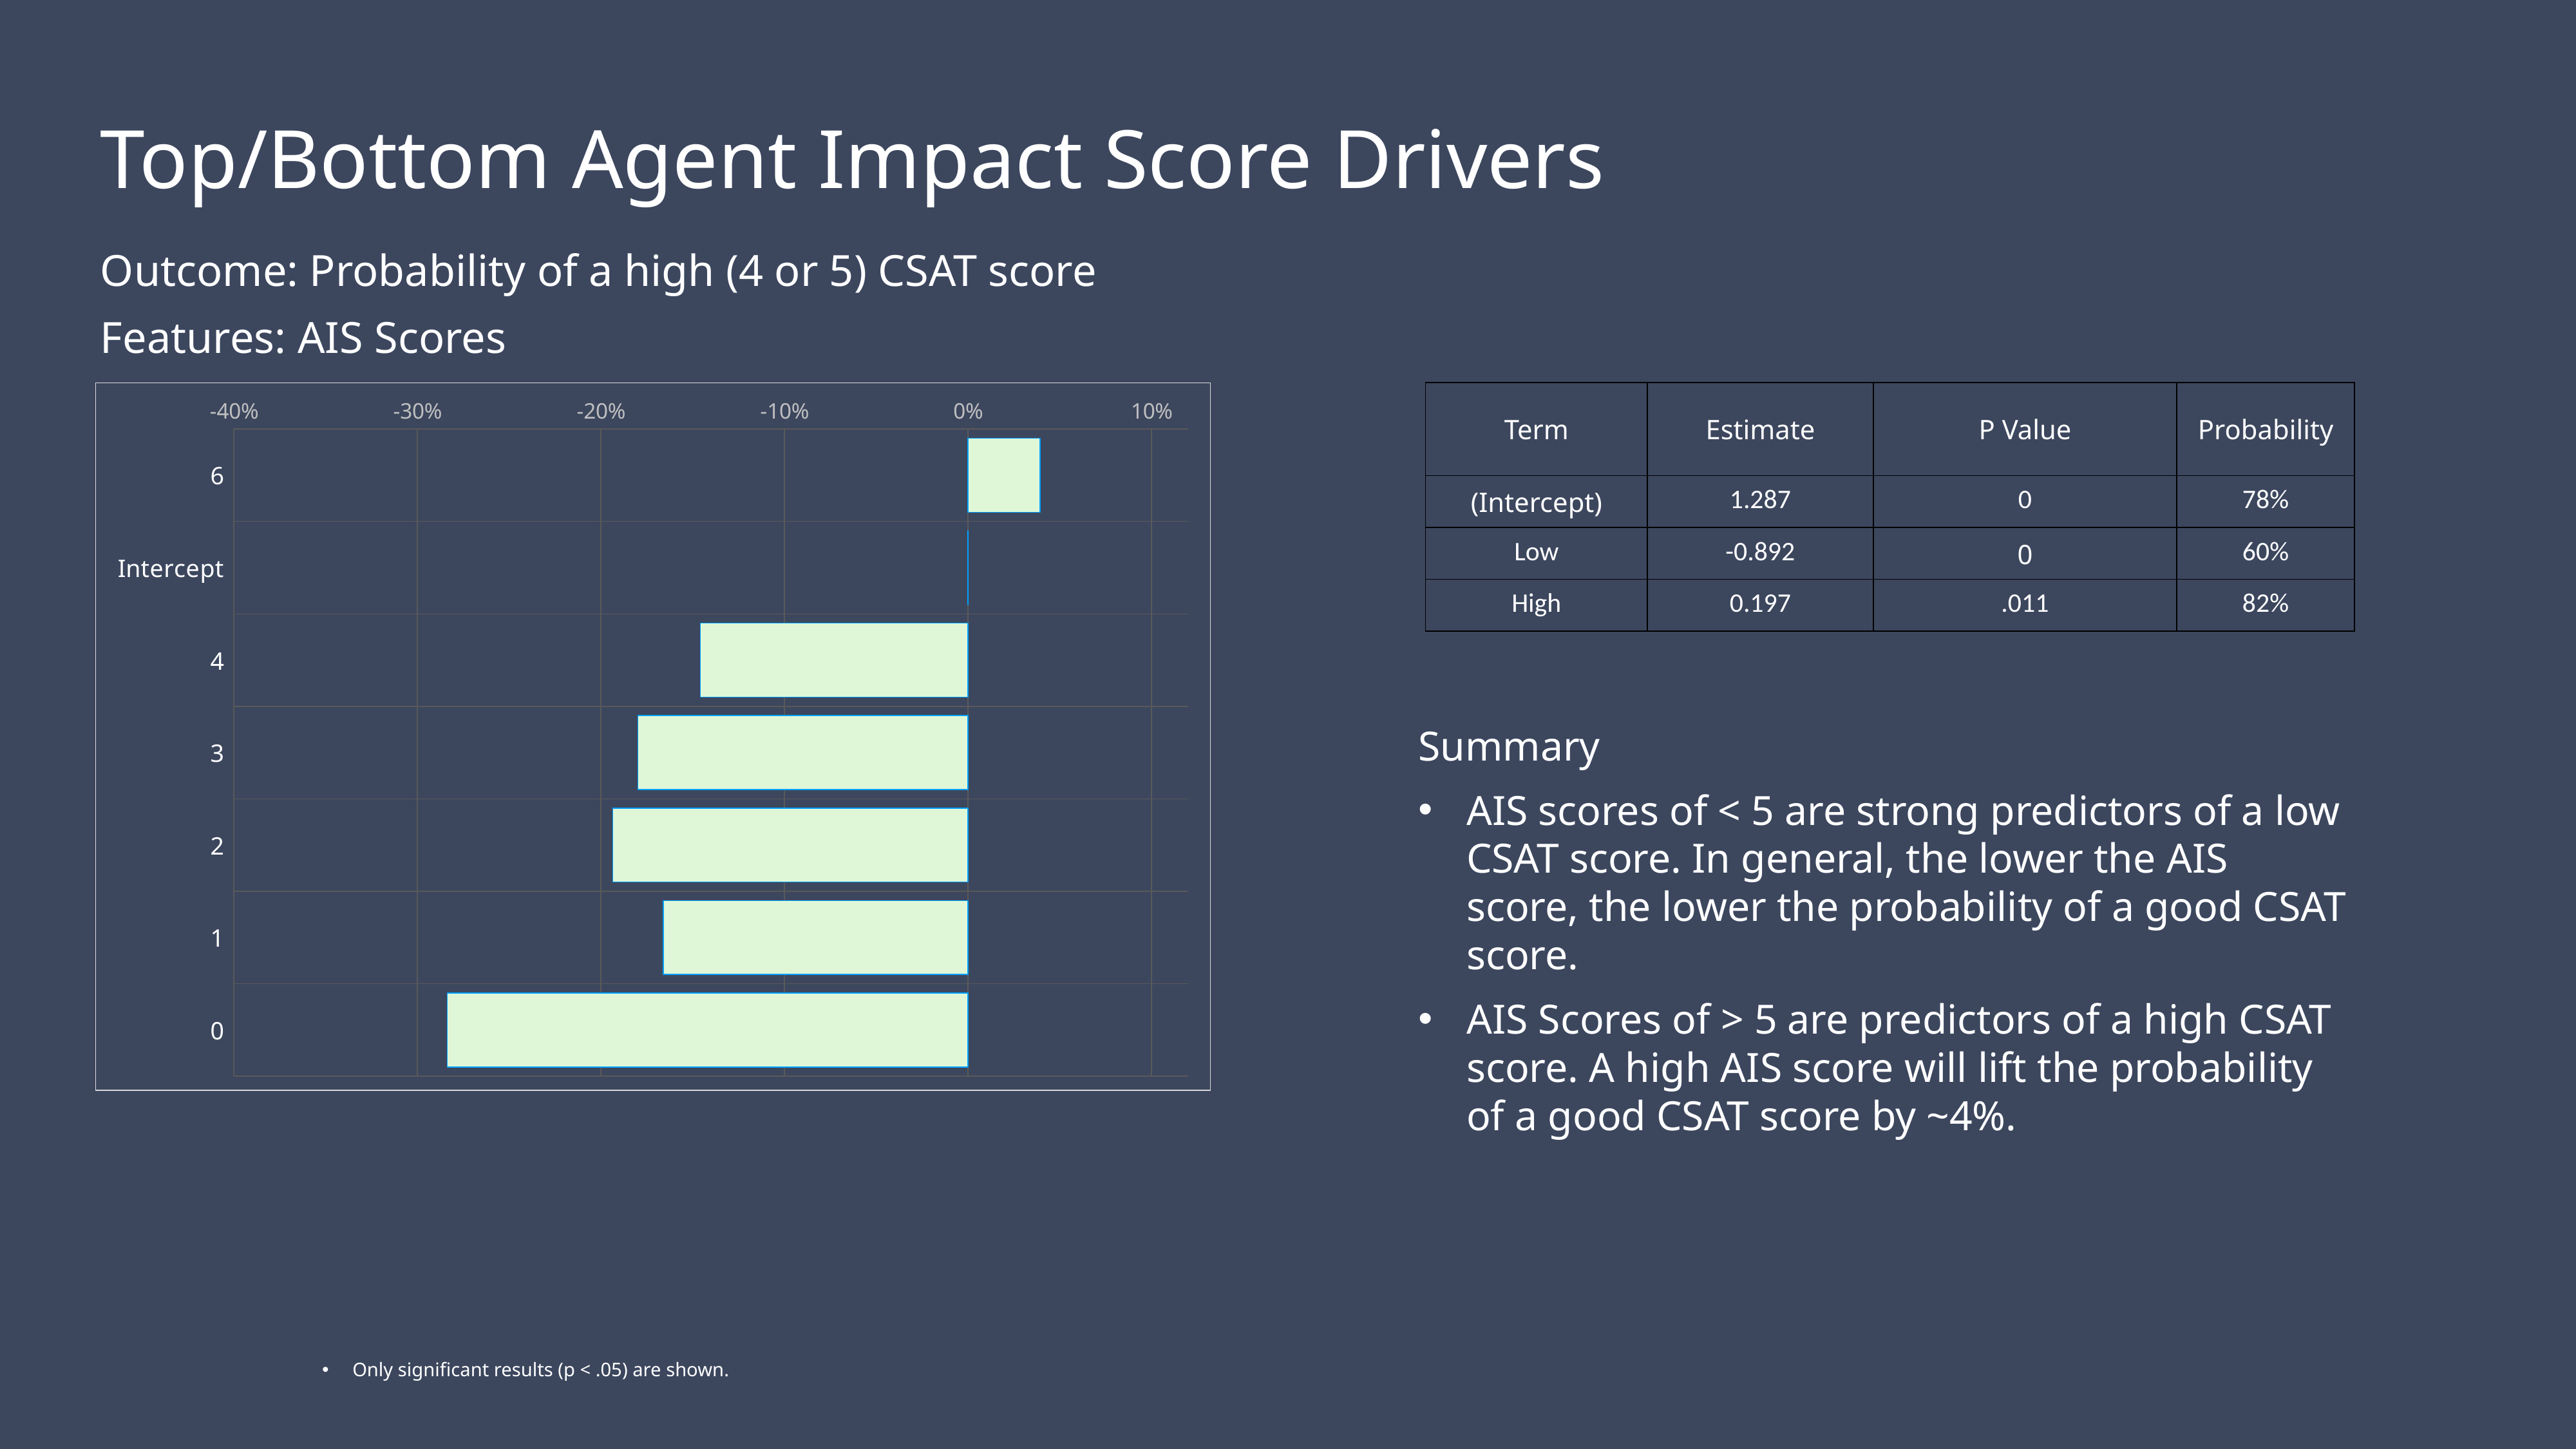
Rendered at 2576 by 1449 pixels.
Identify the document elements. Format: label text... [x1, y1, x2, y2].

table_cell 82% [2177, 580, 2354, 630]
table_header Probability [2177, 383, 2354, 475]
text_box Only significant results (p < .05) are shown. [317, 1345, 1770, 1386]
table_cell 60% [2177, 528, 2354, 579]
table_cell 0 [1874, 528, 2176, 579]
text_box Top/Bottom Agent Impact Score Drivers [95, 102, 2446, 307]
table_cell 0 [1874, 476, 2176, 527]
chart [95, 382, 1211, 1092]
table_cell -0.892 [1648, 528, 1873, 579]
text_box Outcome: Probability of a high (4 or 5) CSAT score Features: AIS Scores [95, 222, 1548, 368]
table_cell 1.287 [1648, 476, 1873, 527]
table_header Term [1426, 383, 1647, 475]
table_cell Low [1426, 528, 1647, 579]
table_cell 0.197 [1648, 580, 1873, 630]
table_header Estimate [1648, 383, 1873, 475]
table_cell .011 [1874, 580, 2176, 630]
table_header P Value [1874, 383, 2176, 475]
table_cell (Intercept) [1426, 476, 1647, 527]
table_cell High [1426, 580, 1647, 630]
table_cell 78% [2177, 476, 2354, 527]
text_box Summary AIS scores of < 5 are strong predictors of a low CSAT score. In general, the lower the AIS score, the lower the probability of a good CSAT score. AIS Scores of > 5 are predictors of a high CSAT score. A high AIS score will lift the probability of a good CSAT score by ~4%. [1412, 715, 2354, 1144]
